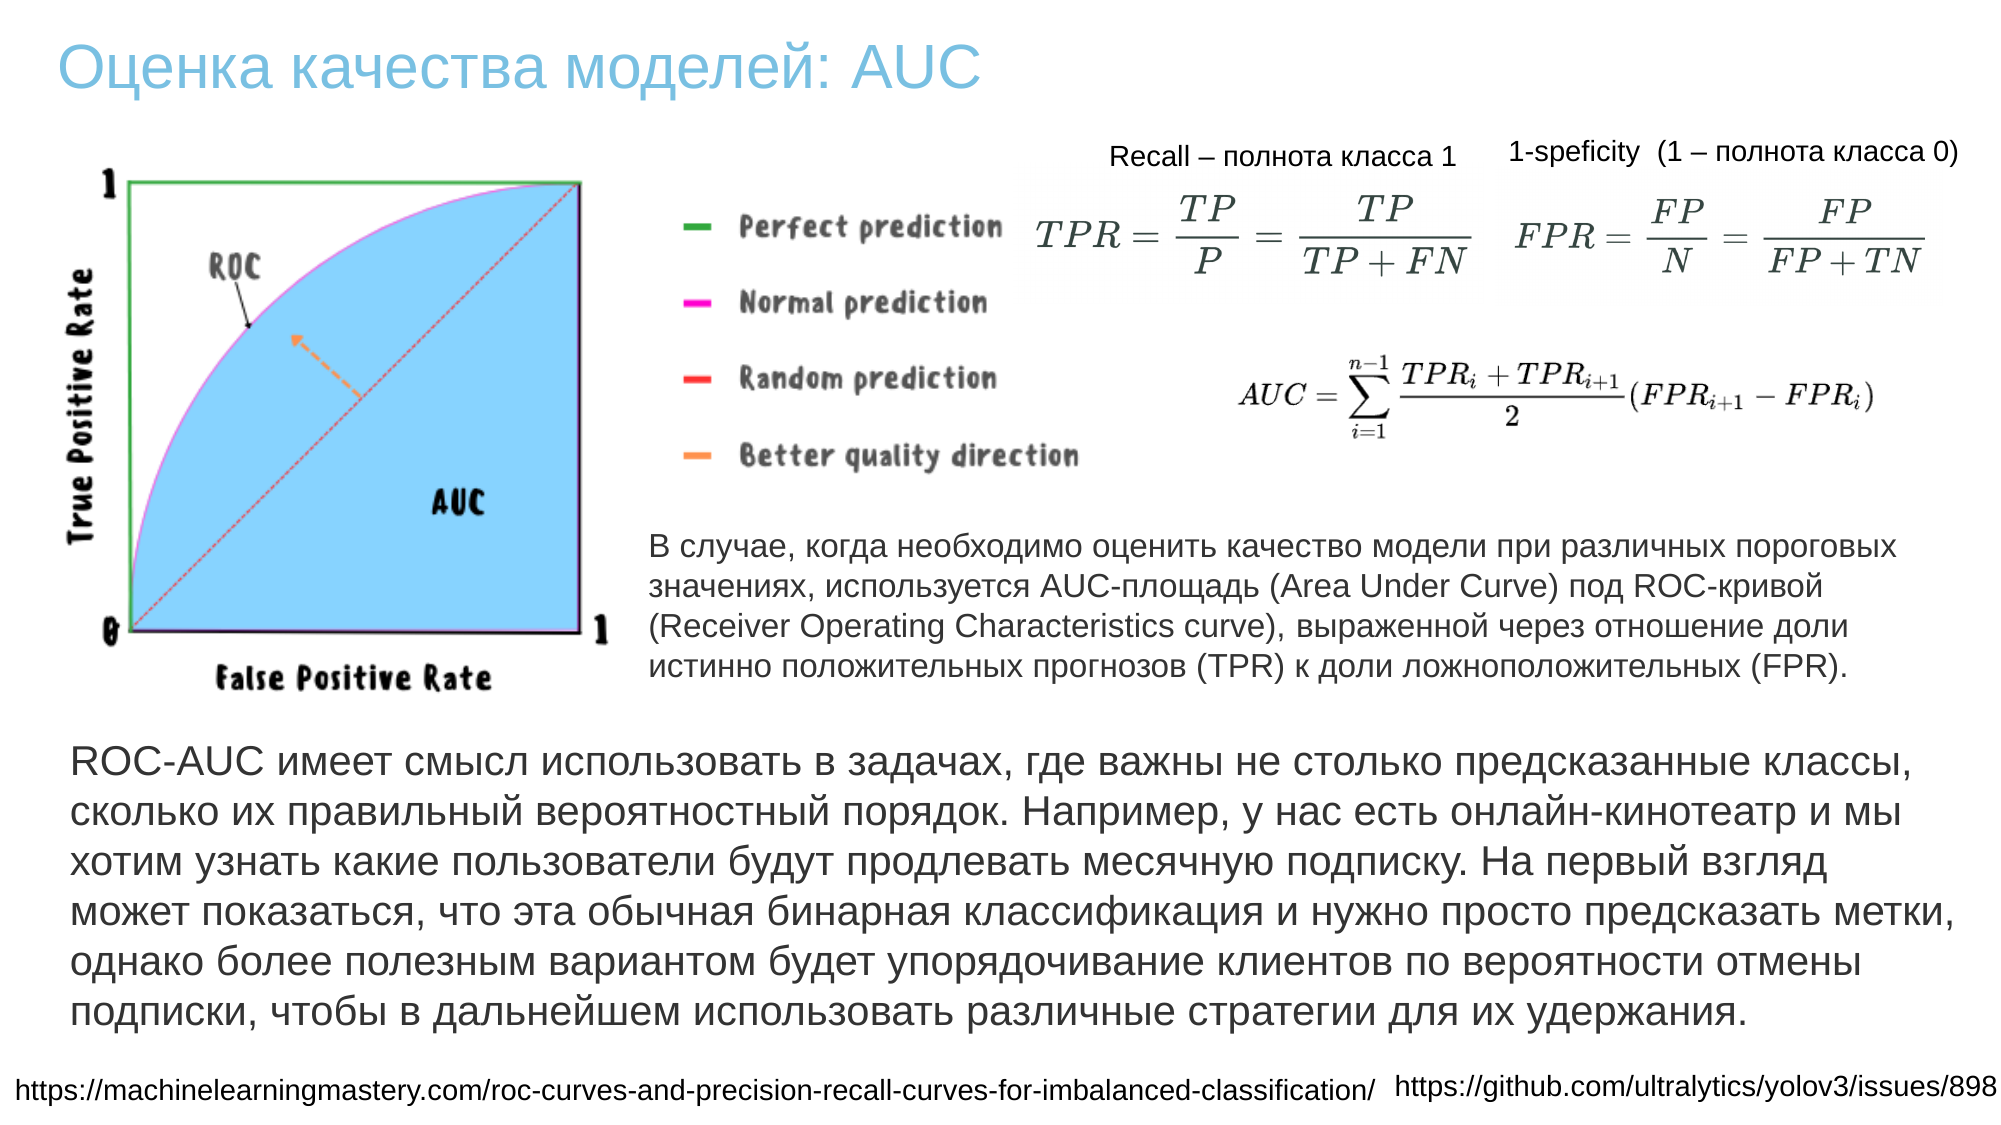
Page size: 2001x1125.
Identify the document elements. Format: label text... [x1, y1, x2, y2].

picture [1219, 343, 1883, 446]
text_box Оценка качества моделей: AUC [57, 38, 1652, 102]
text_box https://github.com/ultralytics/yolov3/issues/898 [1379, 1060, 2000, 1111]
picture [1495, 166, 1944, 306]
text_box https://machinelearningmastery.com/roc-curves-and-precision-recall-curves-for-imbalanced-classification/ [0, 1064, 1571, 1114]
text_box Recall – полнота класса 1 [1121, 129, 1473, 160]
text_box 1-speficity (1 – полнота класса 0) [1493, 124, 1975, 175]
text_box ROC-AUC имеет смысл использовать в задачах, где важны не столько предсказанные классы, сколько их правильный вероятностный порядок. Например, у нас есть онлайн-кинотеатр и мы хотим узнать какие пользователи будут продлевать месячную подписку. На первый взгляд может показаться, что эта обычная бинарная классификация и нужно просто предсказать метки, однако более полезным вариантом будет упорядочивание клиентов по вероятности отмены подписки, чтобы в дальнейшем использовать различные стратегии для их удержания. [55, 726, 1972, 1042]
text_box В случае, когда необходимо оценить качество модели при различных пороговых значениях, используется AUC-площадь (Area Under Curve) под ROC-кривой (Receiver Operating Characteristics curve), выраженной через отношение доли истинно положительных прогнозов (TPR) к доли ложноположительных (FPR). [1125, 516, 1929, 692]
picture [39, 129, 1484, 723]
